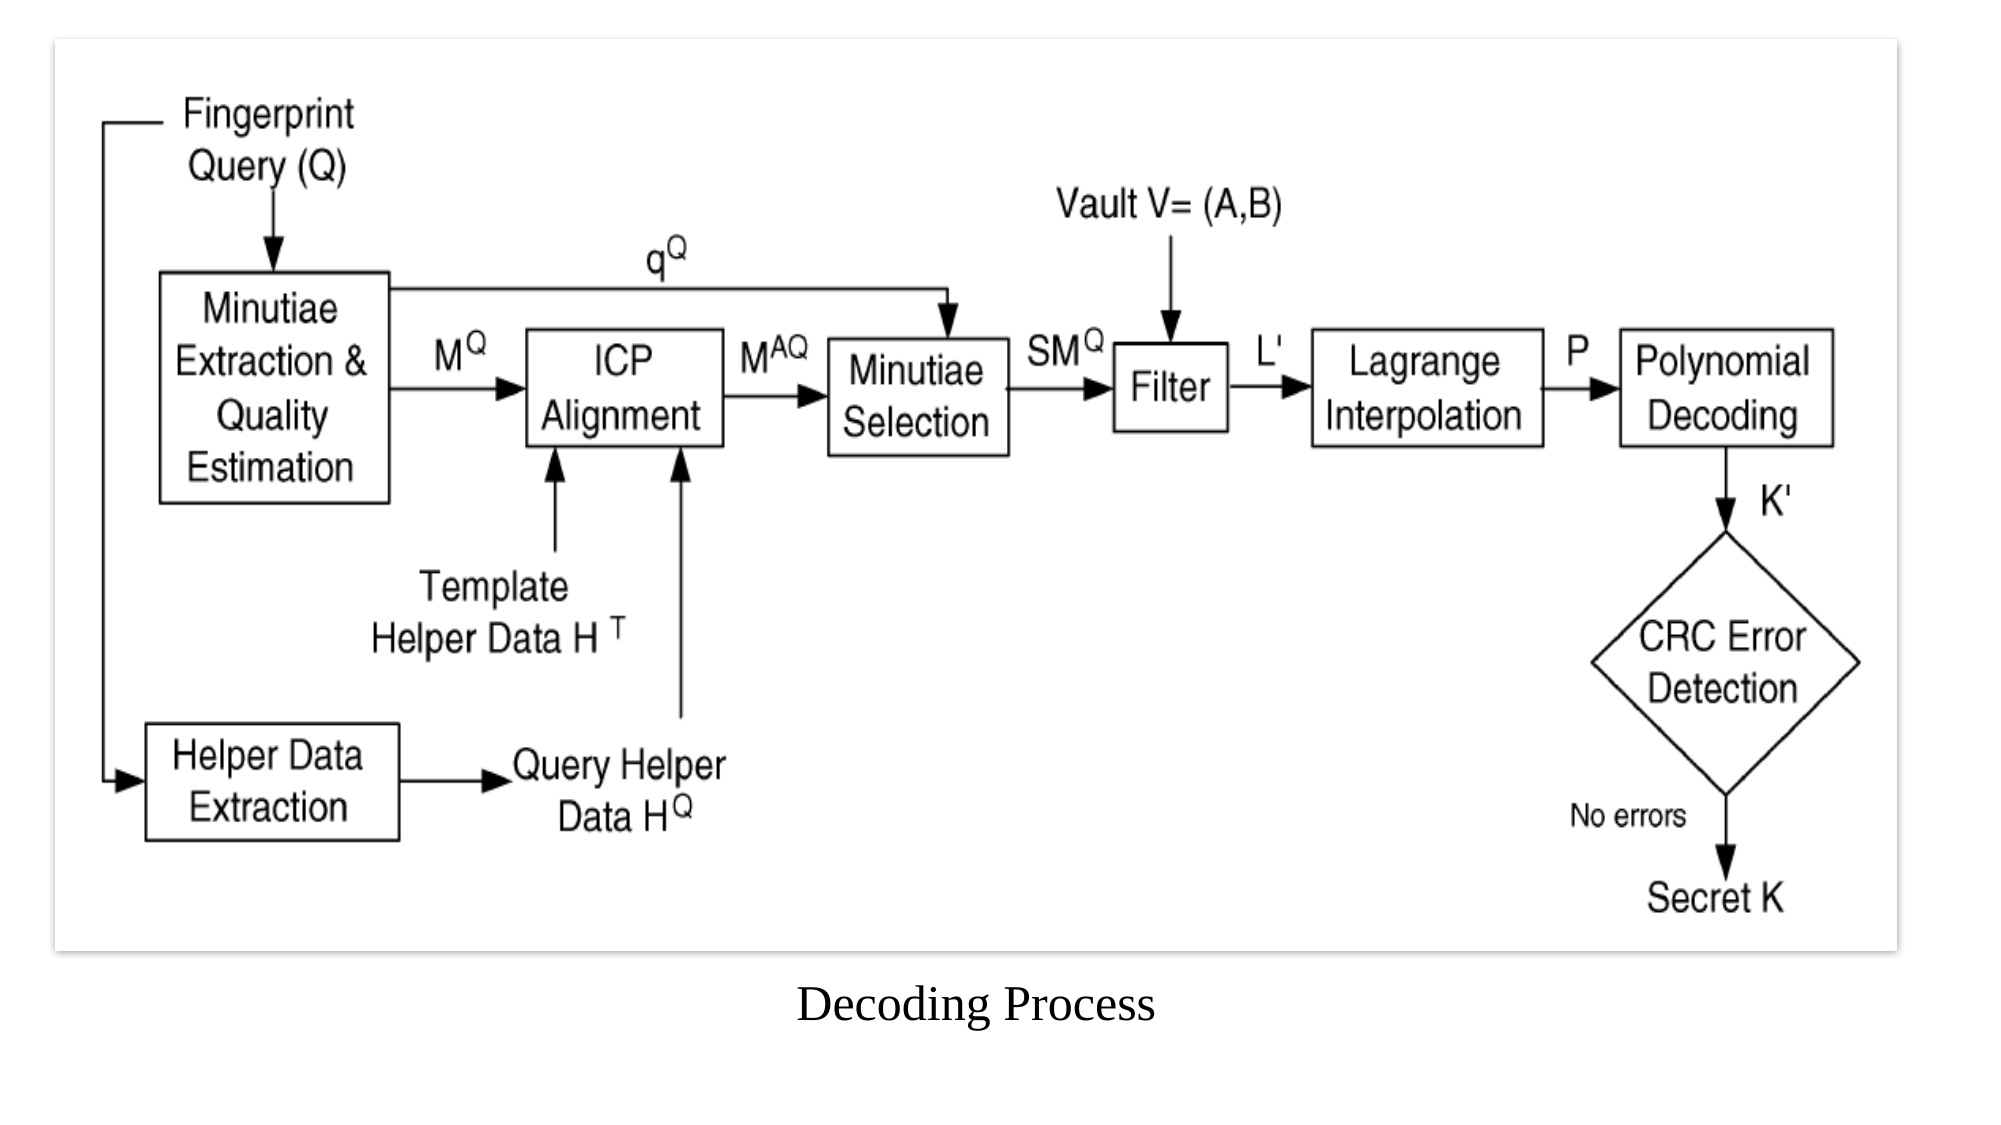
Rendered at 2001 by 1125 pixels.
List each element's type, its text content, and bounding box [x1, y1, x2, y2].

picture [69, 53, 1883, 937]
text_box Decoding Process [368, 963, 1585, 1038]
